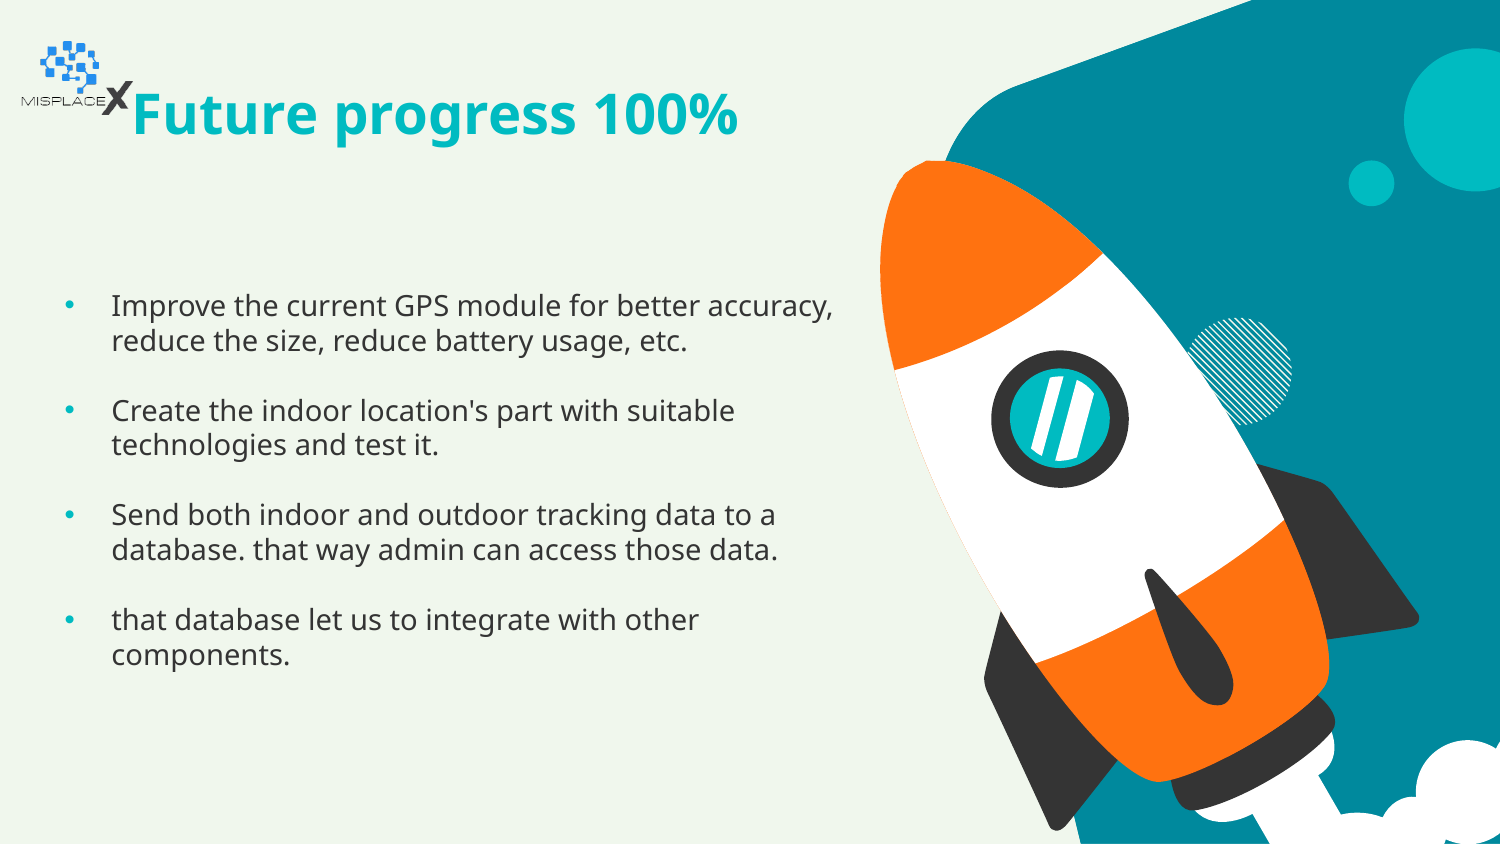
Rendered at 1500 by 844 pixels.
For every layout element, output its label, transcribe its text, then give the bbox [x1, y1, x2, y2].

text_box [882, 86, 1398, 844]
title Future progress 100% [116, 63, 802, 202]
text_box [1403, 48, 1500, 192]
picture [16, 11, 136, 131]
subtitle Improve the current GPS module for better accuracy, reduce the size, reduce battery usage, etc. Create the indoor location's part with suitable technologies and test it. Send both indoor and outdoor tracking data to a database. that way admin can access those data. that database let us to integrate with other components. [49, 271, 877, 756]
